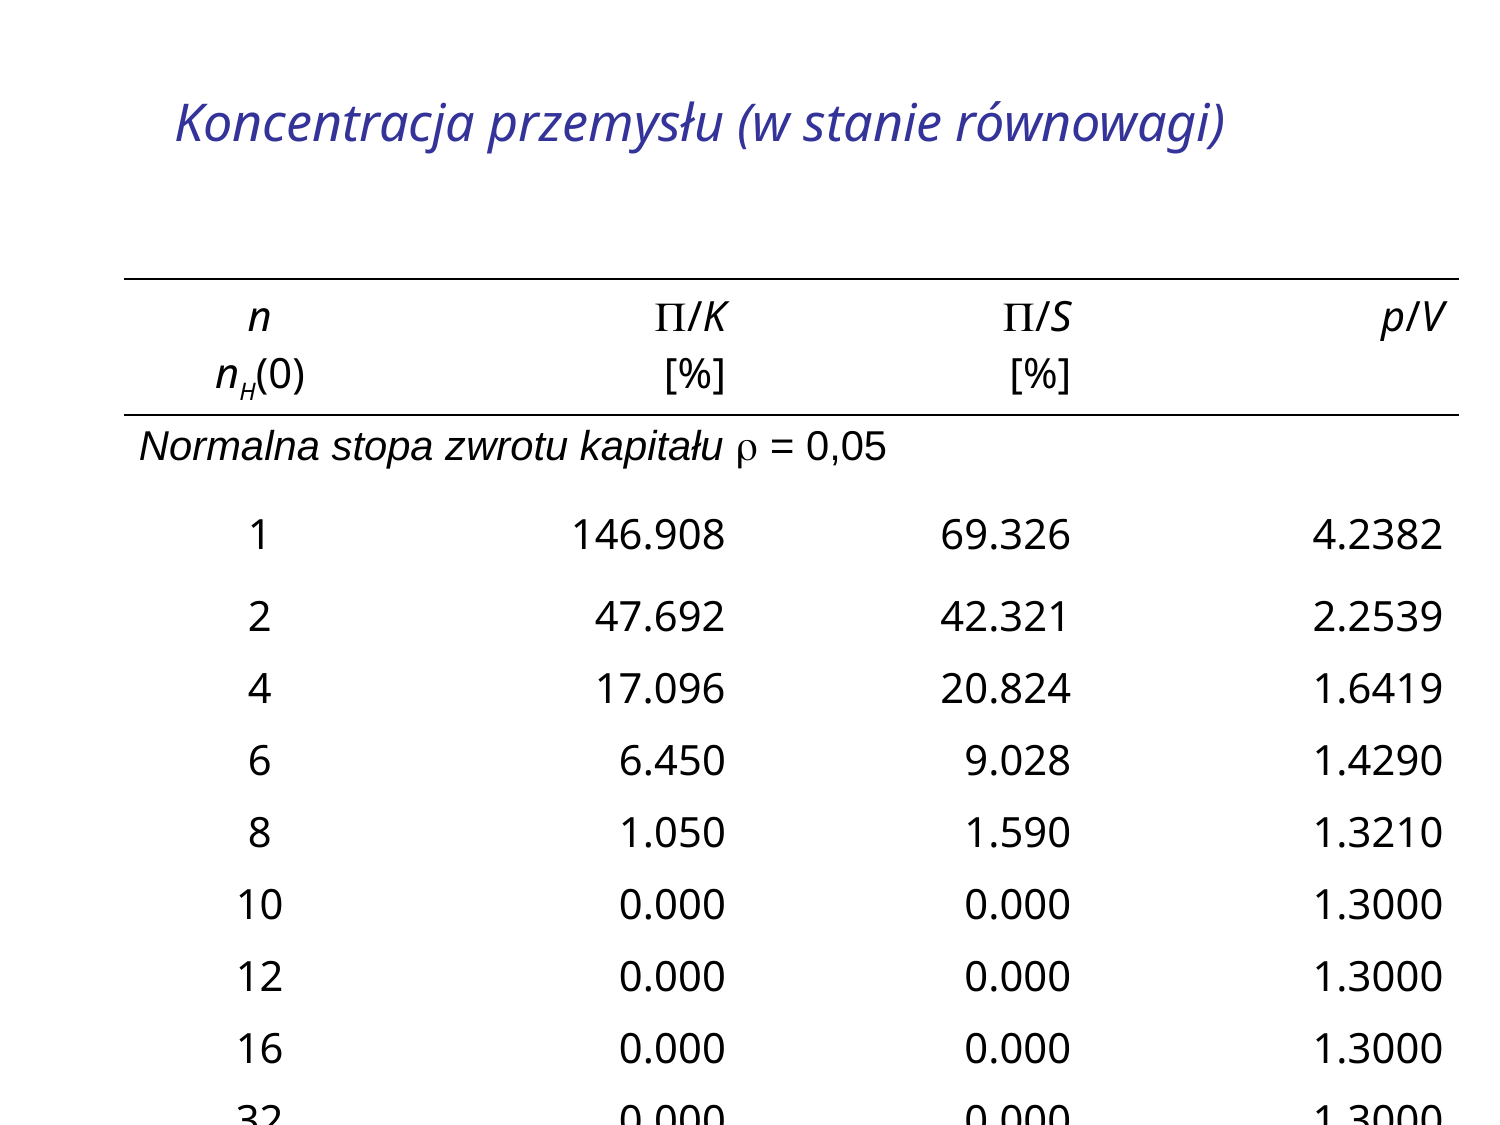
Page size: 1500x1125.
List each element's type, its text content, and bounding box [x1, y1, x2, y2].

table_cell 1.6419 [1087, 651, 1459, 723]
table_header P/S [%] [741, 280, 1087, 414]
table_cell 1.050 [396, 795, 741, 868]
table_cell 17.096 [396, 651, 741, 723]
table_cell 10 [124, 868, 396, 940]
table_cell 20.824 [741, 651, 1087, 723]
table_cell 0.000 [396, 1012, 741, 1084]
table_cell Normalna stopa zwrotu kapitału r = 0,05 [124, 416, 1459, 497]
table_cell 6 [124, 723, 396, 795]
table_cell 1.3000 [1087, 868, 1459, 940]
table_cell 0.000 [741, 1012, 1087, 1084]
table_cell 4 [124, 651, 396, 723]
table_cell 0.000 [741, 868, 1087, 940]
table_cell 12 [124, 940, 396, 1012]
table_cell 9.028 [741, 723, 1087, 795]
table_header p/V [1087, 280, 1459, 414]
table_cell 0.000 [396, 1084, 741, 1125]
title Koncentracja przemysłu (w stanie równowagi) [159, 42, 1435, 160]
table_cell 42.321 [741, 579, 1087, 651]
table_header n nH(0) [124, 280, 396, 414]
table_cell 4.2382 [1087, 497, 1459, 579]
table_cell 0.000 [396, 868, 741, 940]
table_cell 0.000 [741, 1084, 1087, 1125]
table_cell 1.590 [741, 795, 1087, 868]
table_cell 1 [124, 497, 396, 579]
table_cell 6.450 [396, 723, 741, 795]
table_cell 146.908 [396, 497, 741, 579]
table_cell 8 [124, 795, 396, 868]
table_cell 2 [124, 579, 396, 651]
table_cell 69.326 [741, 497, 1087, 579]
table_cell 16 [124, 1012, 396, 1084]
table_cell 1.3000 [1087, 940, 1459, 1012]
table_cell 47.692 [396, 579, 741, 651]
table_cell 32 [124, 1084, 396, 1125]
table_cell 0.000 [396, 940, 741, 1012]
table_cell 2.2539 [1087, 579, 1459, 651]
table_cell 1.3000 [1087, 1084, 1459, 1125]
table_cell 1.4290 [1087, 723, 1459, 795]
table_cell 1.3210 [1087, 795, 1459, 868]
table_cell 0.000 [741, 940, 1087, 1012]
table_header P/K [%] [396, 280, 741, 414]
table_cell 1.3000 [1087, 1012, 1459, 1084]
